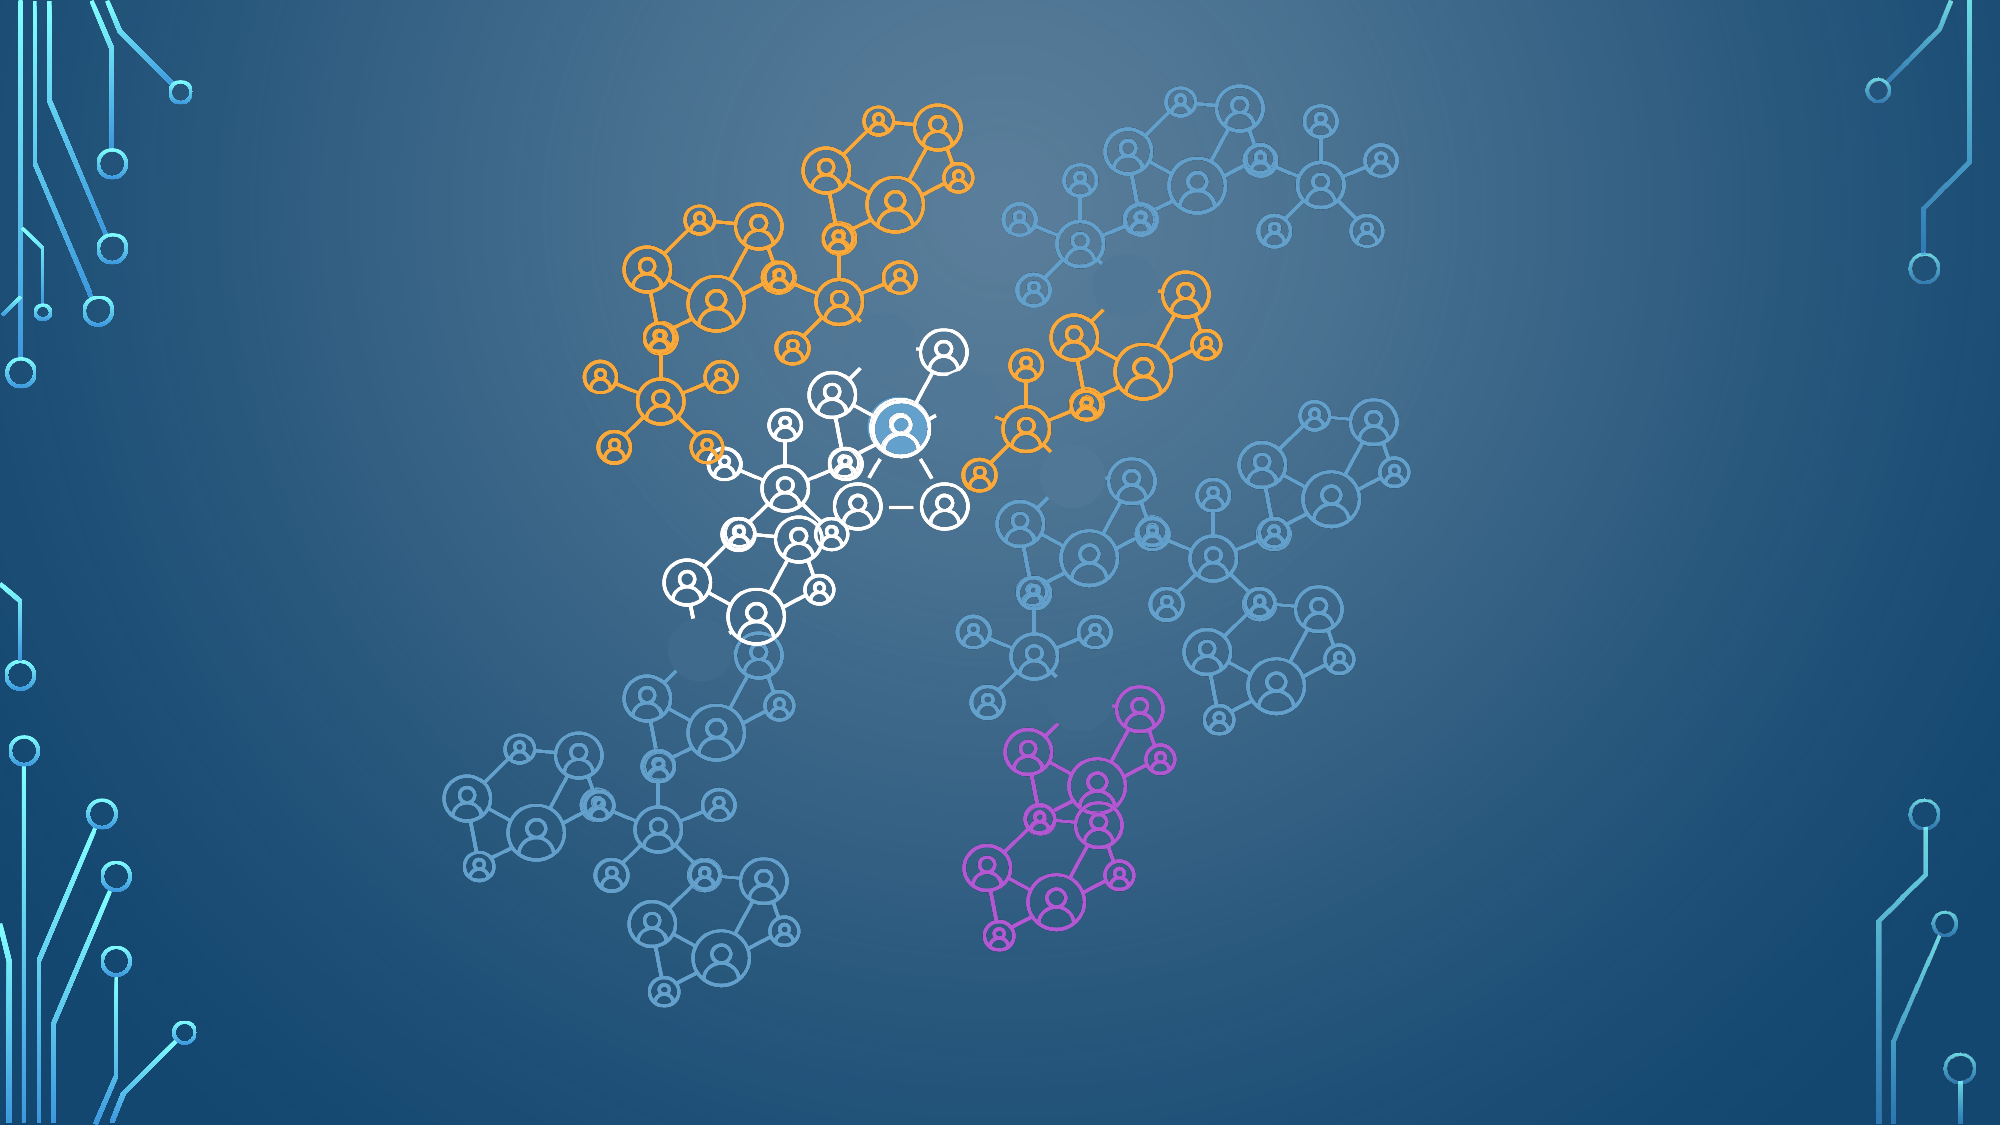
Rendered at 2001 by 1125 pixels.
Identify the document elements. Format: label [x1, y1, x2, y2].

text_box [432, 66, 1421, 1026]
